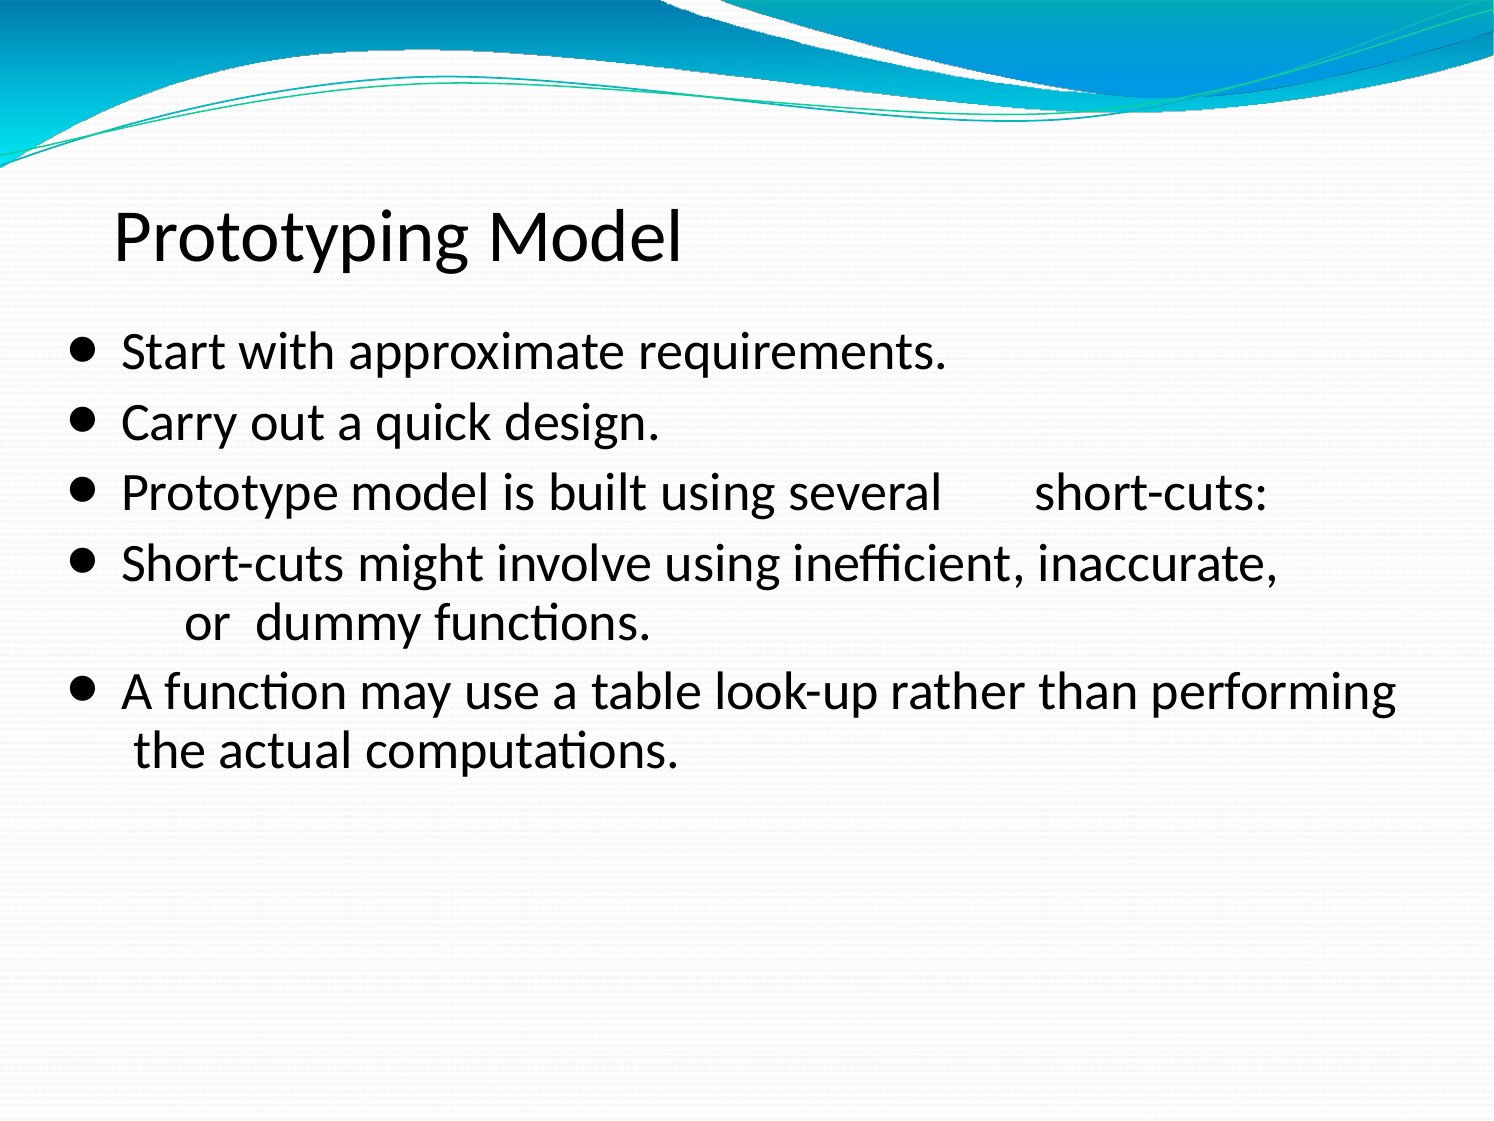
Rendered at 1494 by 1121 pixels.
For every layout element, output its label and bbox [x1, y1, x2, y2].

text_box [0, 0, 1494, 1121]
